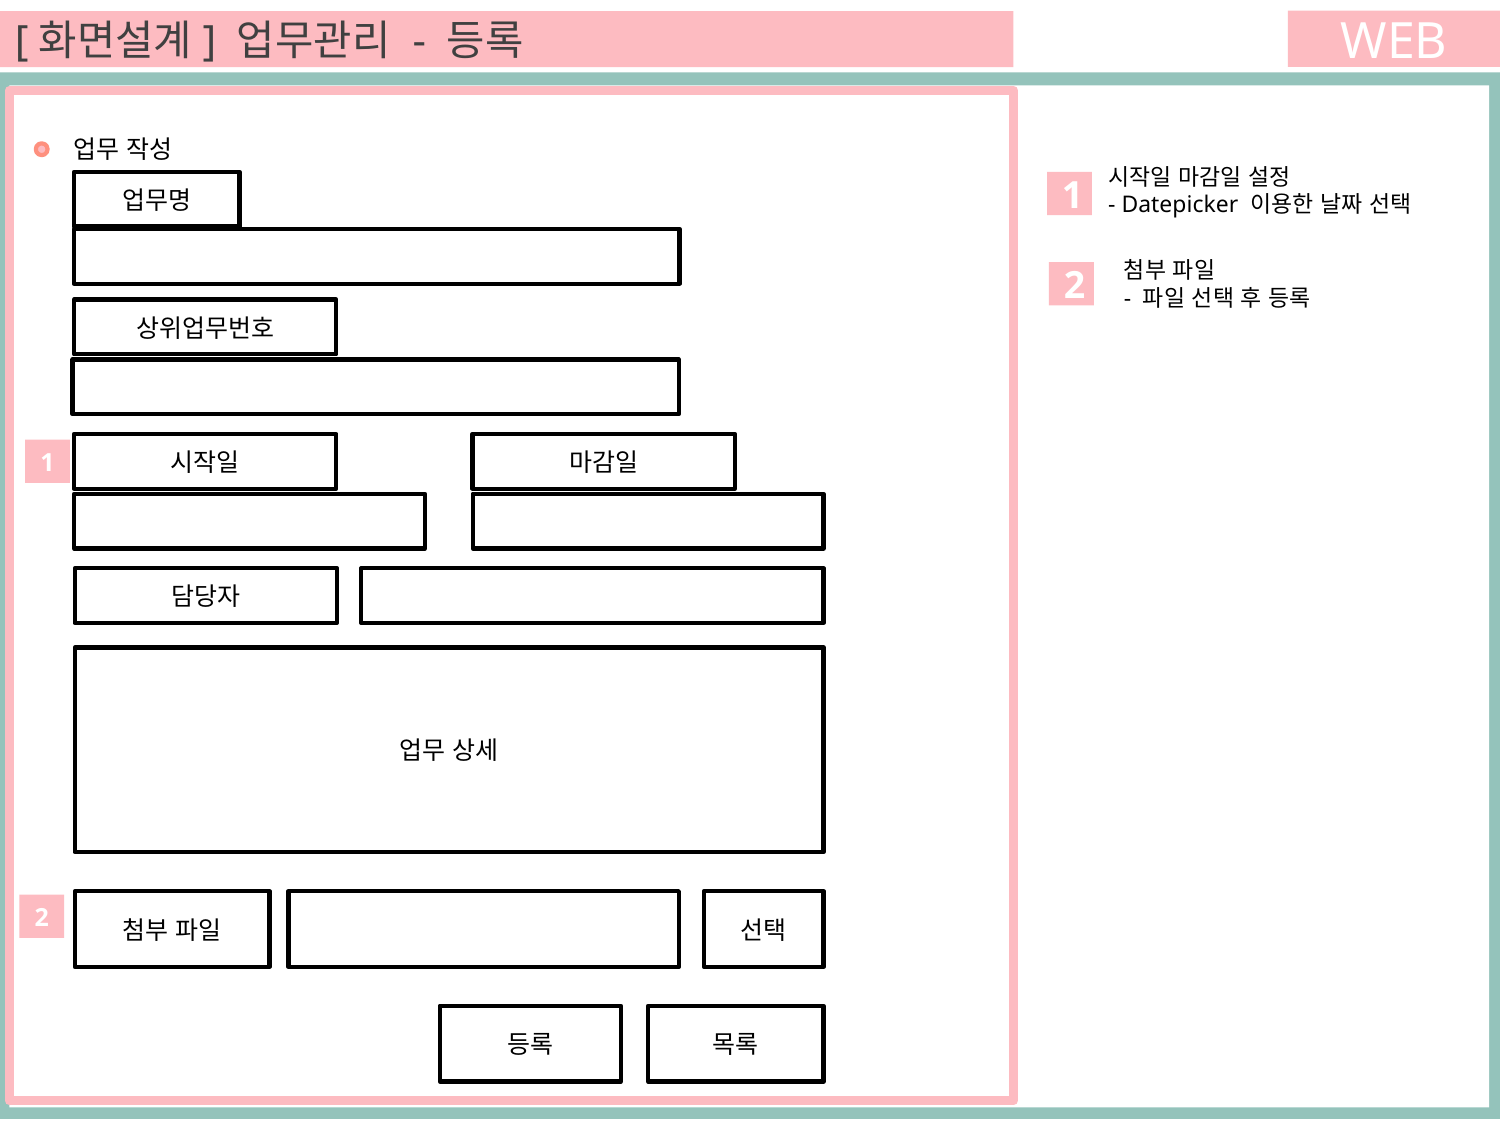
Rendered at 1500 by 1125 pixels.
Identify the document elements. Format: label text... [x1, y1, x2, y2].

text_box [0, 72, 1500, 1120]
text_box WEB [1286, 9, 1500, 69]
text_box [화면설계] 업무관리 - 등록 [0, 9, 1015, 69]
